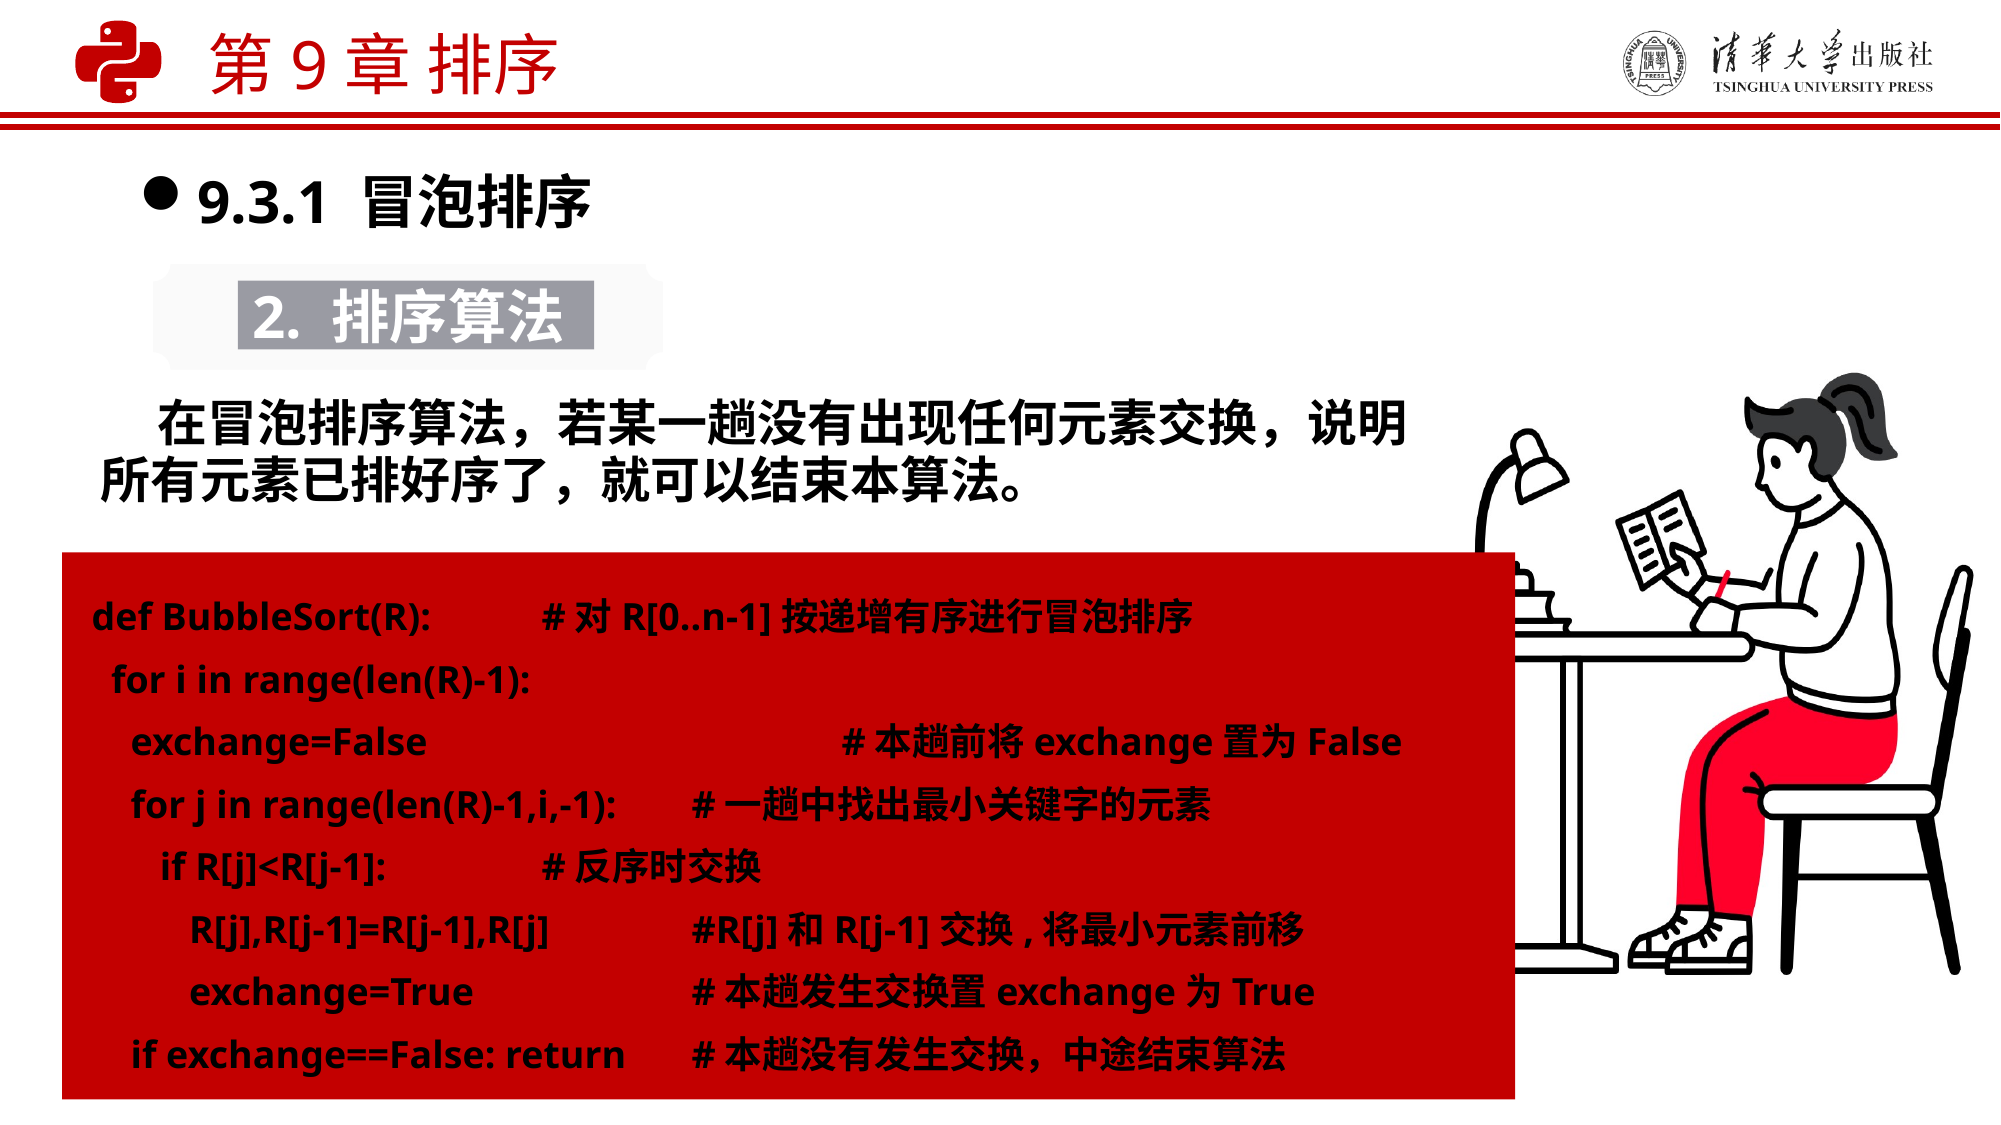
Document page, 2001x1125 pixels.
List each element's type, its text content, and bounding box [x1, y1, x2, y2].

text_box def BubbleSort(R): #对R[0..n-1]按递增有序进行冒泡排序 for i in range(len(R)-1): exchange=False #本趟前将exchange置为False for j in range(len(R)-1,i,-1): #一趟中找出最小关键字的元素 if R[j]<R[j-1]: #反序时交换 R[j],R[j-1]=R[j-1],R[j] #R[j]和R[j-1]交换,将最小元素前移 exchange=True #本趟发生交换置exchange为True if exchange==False: return #本趟没有发生交换，中途结束算法 [61, 551, 1516, 1100]
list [1397, 328, 2000, 999]
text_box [152, 263, 664, 370]
text_box 在冒泡排序算法，若某一趟没有出现任何元素交换，说明所有元素已排好序了，就可以结束本算法。 [85, 388, 1397, 516]
text_box 第9章 排序 [193, 15, 1037, 110]
text_box 9.3.1 冒泡排序 [124, 157, 752, 243]
